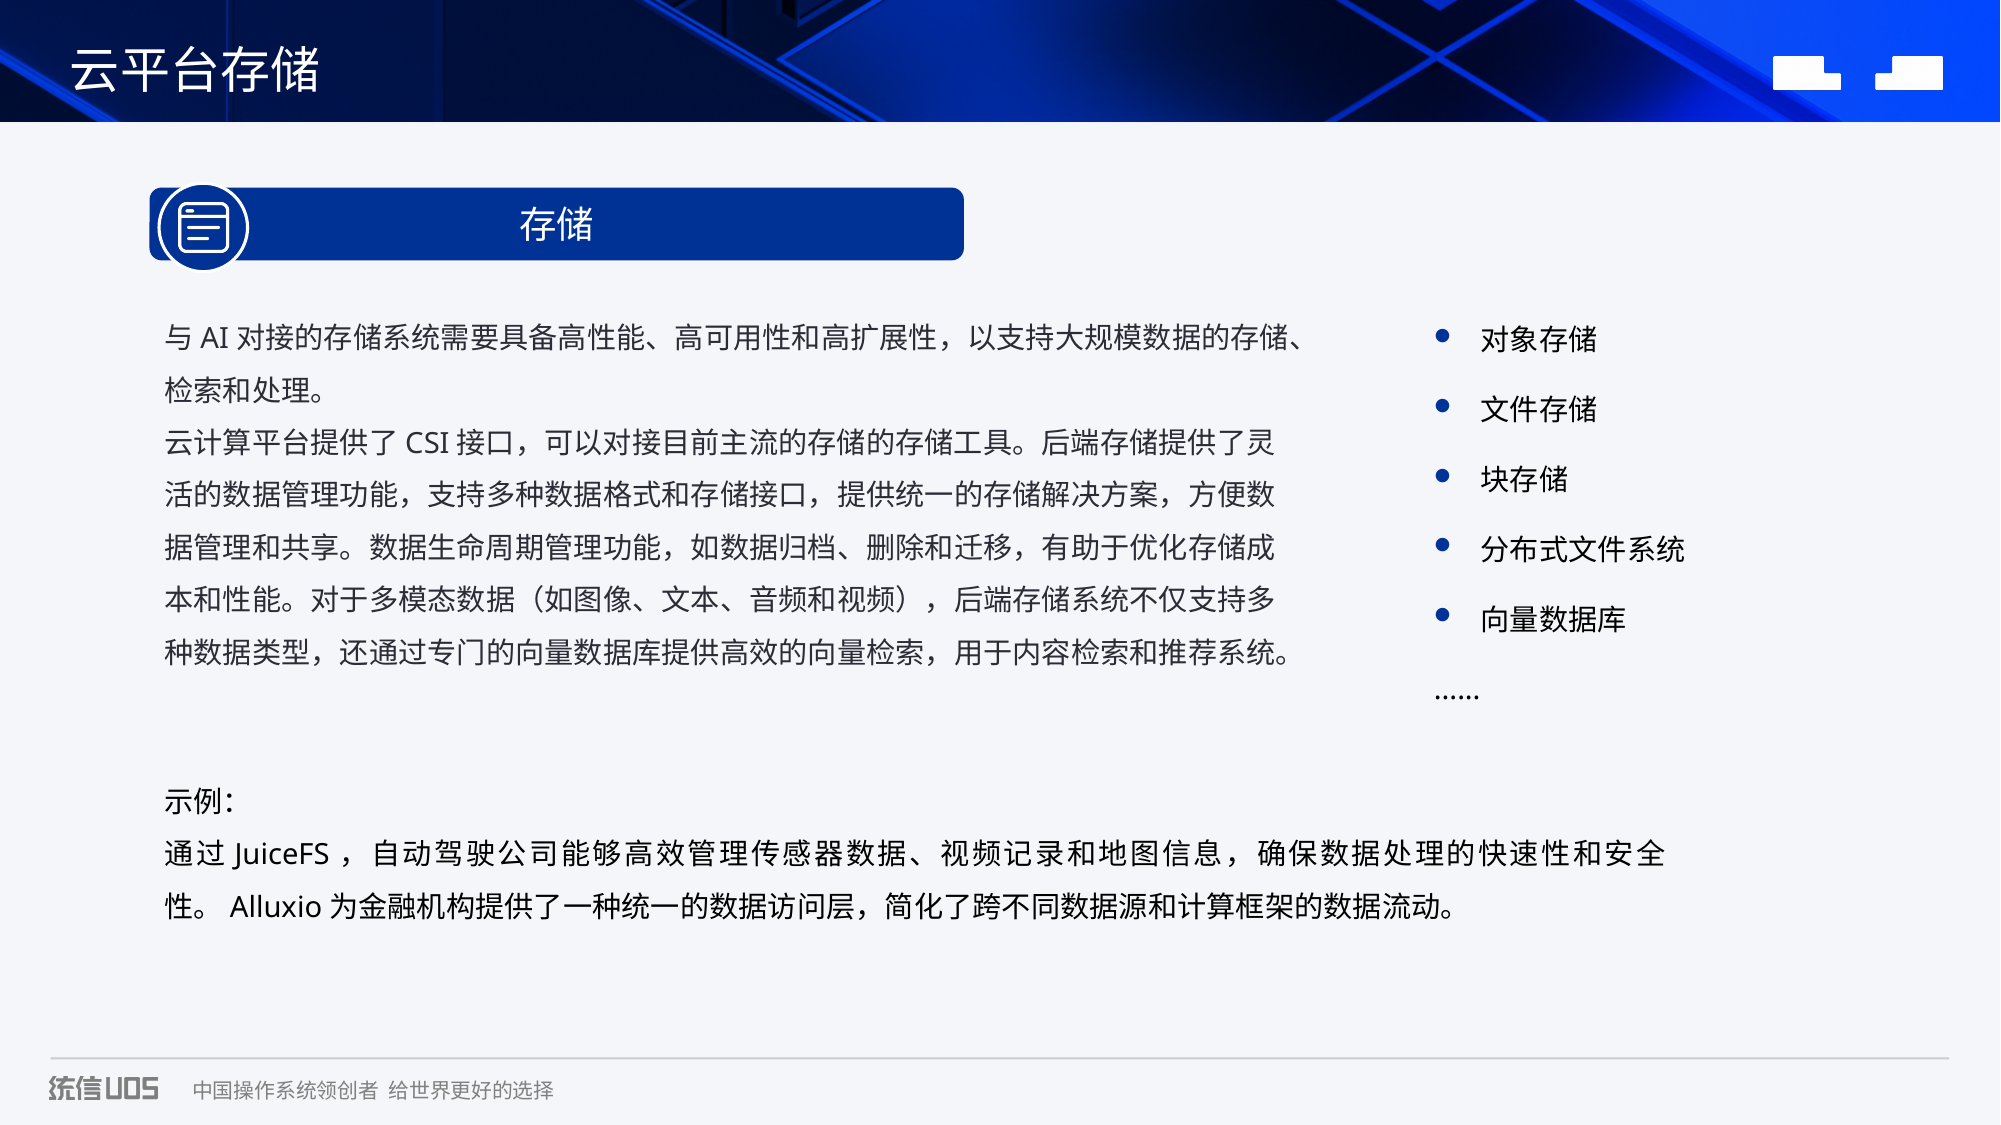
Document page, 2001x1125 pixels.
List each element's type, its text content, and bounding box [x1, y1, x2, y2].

picture [0, 0, 2001, 1125]
text_box 云平台存储 [55, 30, 1000, 106]
text_box 与AI对接的存储系统需要具备高性能、高可用性和高扩展性，以支持大规模数据的存储、检索和处理。 云计算平台提供了CSI接口，可以对接目前主流的存储的存储工具。后端存储提供了灵活的数据管理功能，支持多种数据格式和存储接口，提供统一的存储解决方案，方便数据管理和共享。数据生命周期管理功能，如数据归档、删除和迁移，有助于优化存储成本和性能。对于多模态数据（如图像、文本、音频和视频），后端存储系统不仅支持多种数据类型，还通过专门的向量数据库提供高效的向量检索，用于内容检索和推荐系统。 [149, 294, 1306, 725]
text_box 示例： 通过JuiceFS，自动驾驶公司能够高效管理传感器数据、视频记录和地图信息，确保数据处理的快速性和安全性。Alluxio为金融机构提供了一种统一的数据访问层，简化了跨不同数据源和计算框架的数据流动。 [149, 758, 1681, 931]
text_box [149, 183, 964, 272]
text_box 对象存储 文件存储 块存储 分布式文件系统 向量数据库 ...... [1419, 278, 1792, 703]
